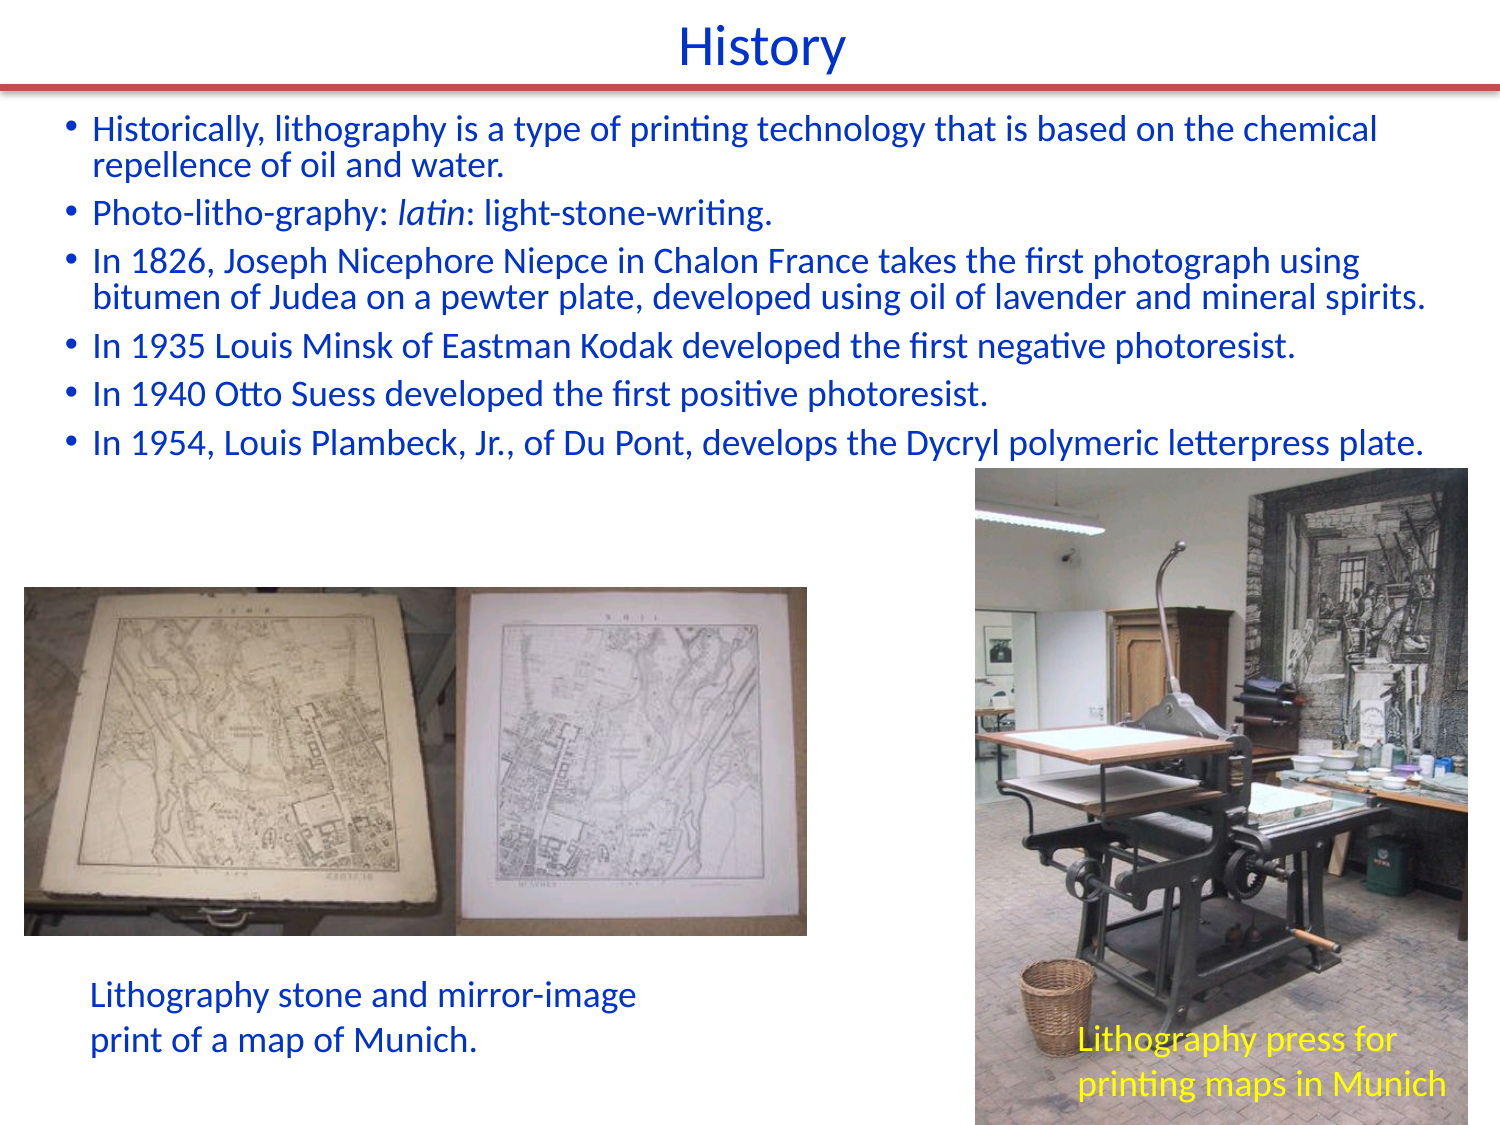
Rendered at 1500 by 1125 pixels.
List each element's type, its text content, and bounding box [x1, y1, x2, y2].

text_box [974, 468, 1468, 1125]
text_box Historically, lithography is a type of printing technology that is based on the chemical repellence of oil and water. Photo-litho-graphy: latin: light-stone-writing. In 1826, Joseph Nicephore Niepce in Chalon France takes the first photograph using bitumen of Judea on a pewter plate, developed using oil of lavender and mineral spirits. In 1935 Louis Minsk of Eastman Kodak developed the first negative photoresist. In 1940 Otto Suess developed the first positive photoresist. In 1954, Louis Plambeck, Jr., of Du Pont, develops the Dycryl polymeric letterpress plate. [49, 104, 1463, 470]
text_box Lithography stone and mirror-image print of a map of Munich. [75, 962, 700, 1068]
text_box History [663, 0, 862, 85]
picture [24, 587, 807, 937]
